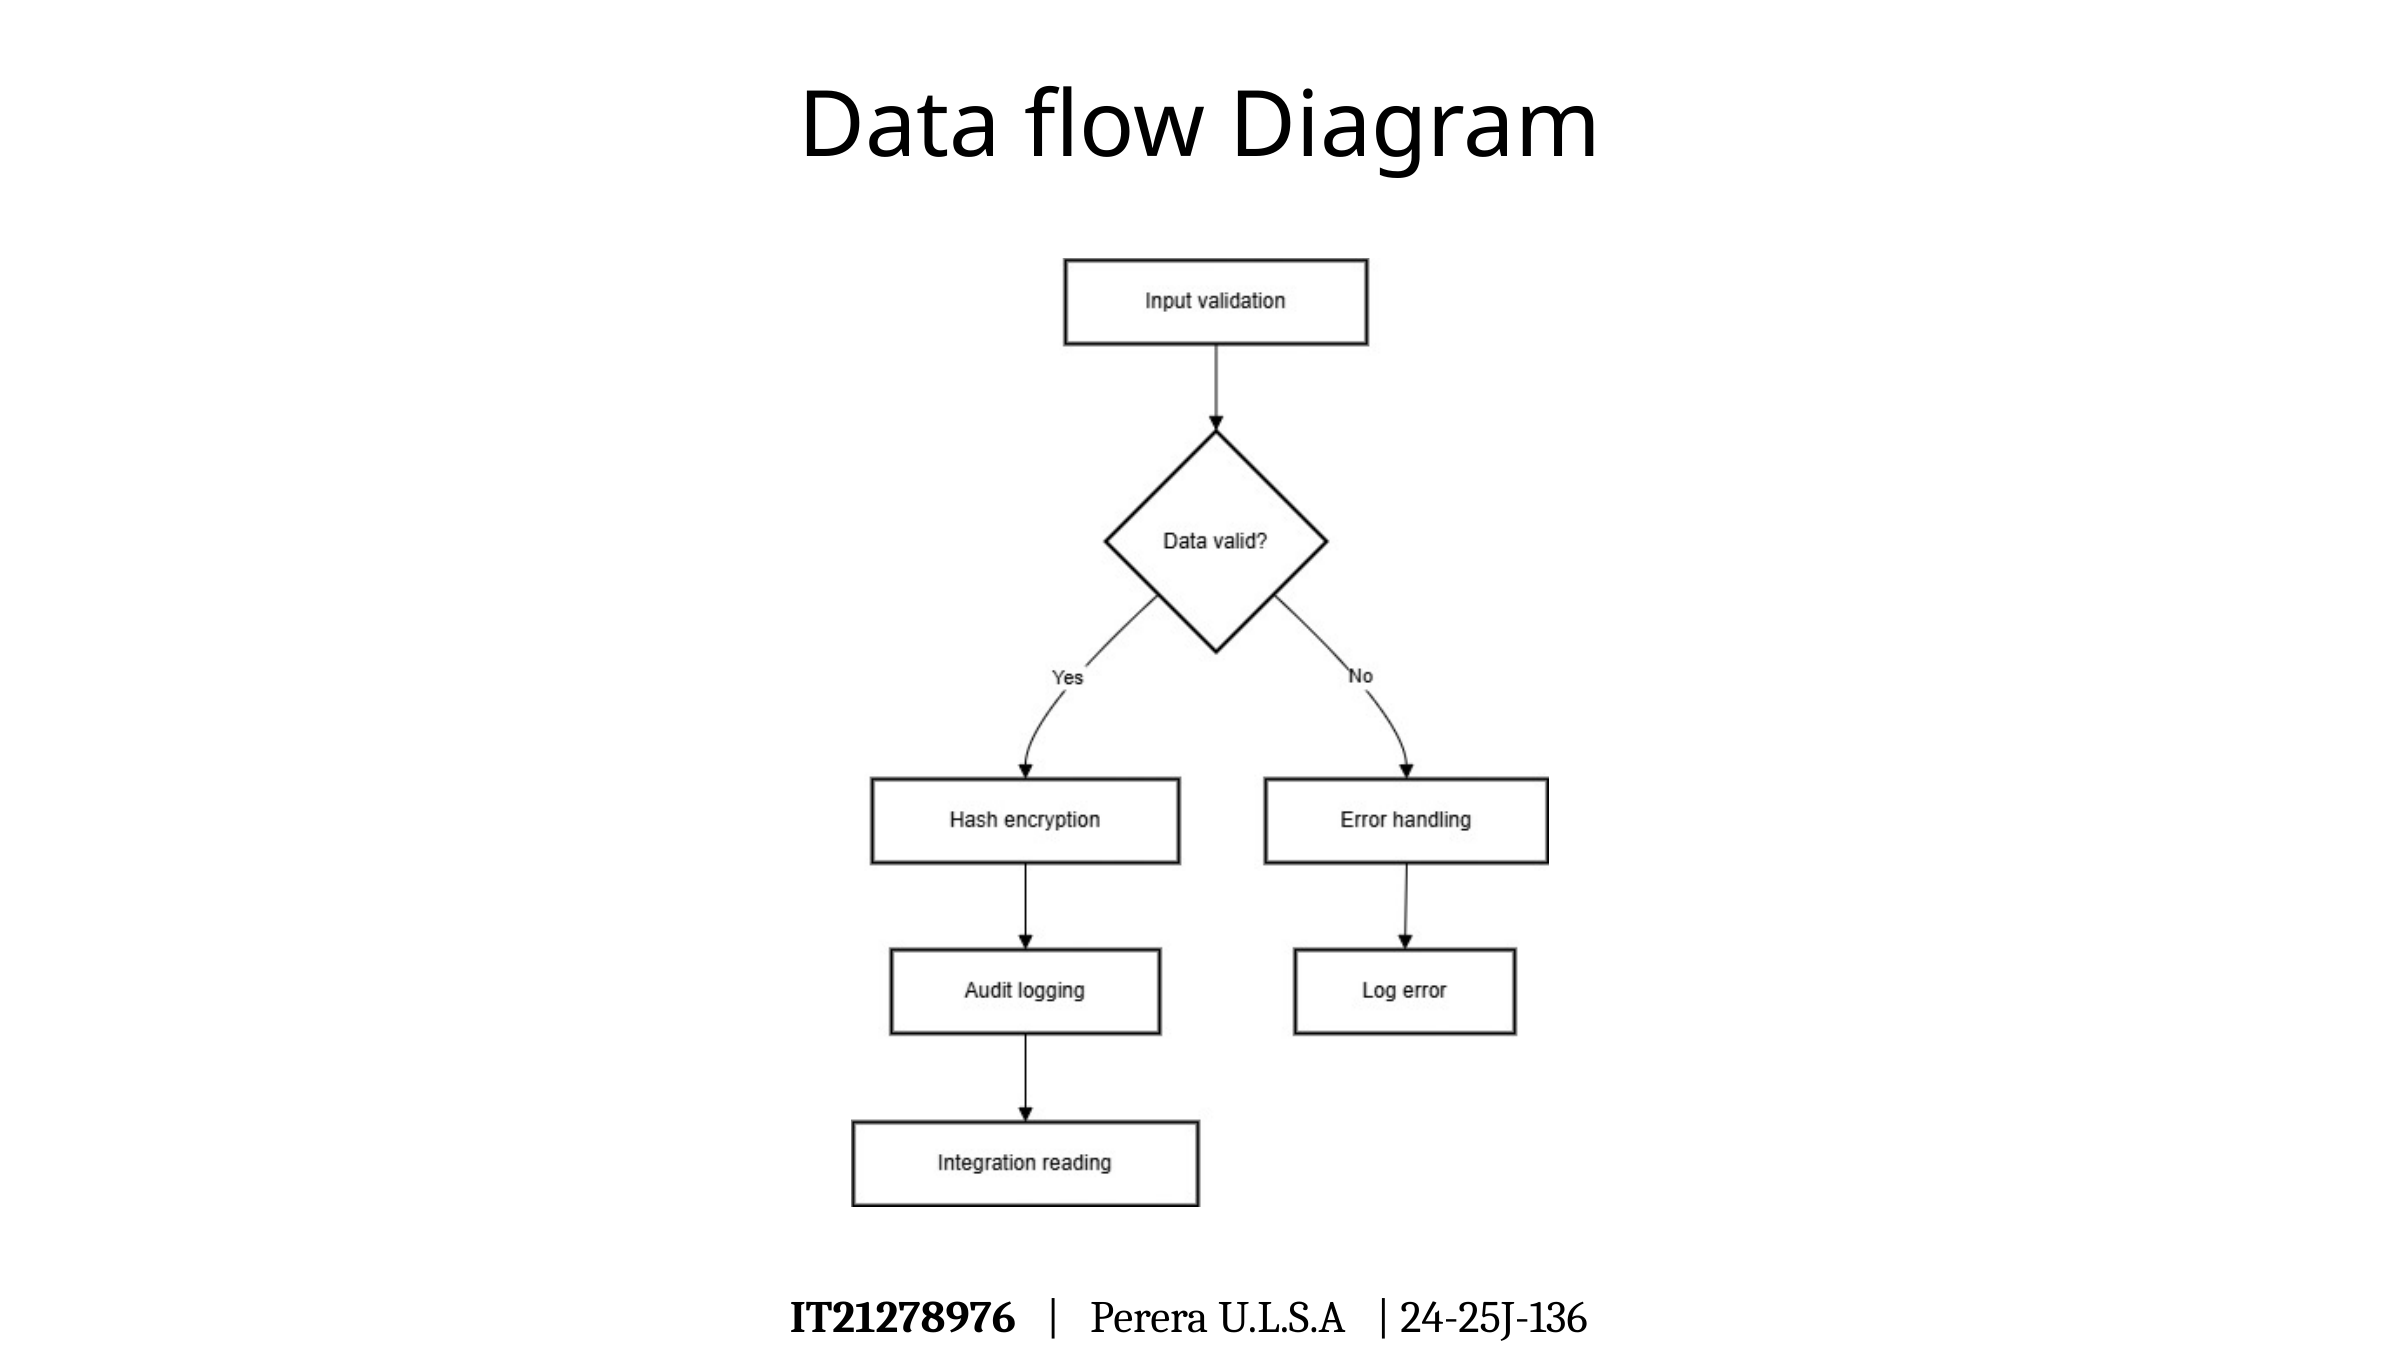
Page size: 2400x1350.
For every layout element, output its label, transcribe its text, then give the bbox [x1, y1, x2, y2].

title Data flow Diagram [50, 34, 2350, 206]
picture [851, 258, 1549, 1208]
text_box IT21278976 | Perera U.L.S.A | 24-25J-136 [518, 1278, 1860, 1350]
